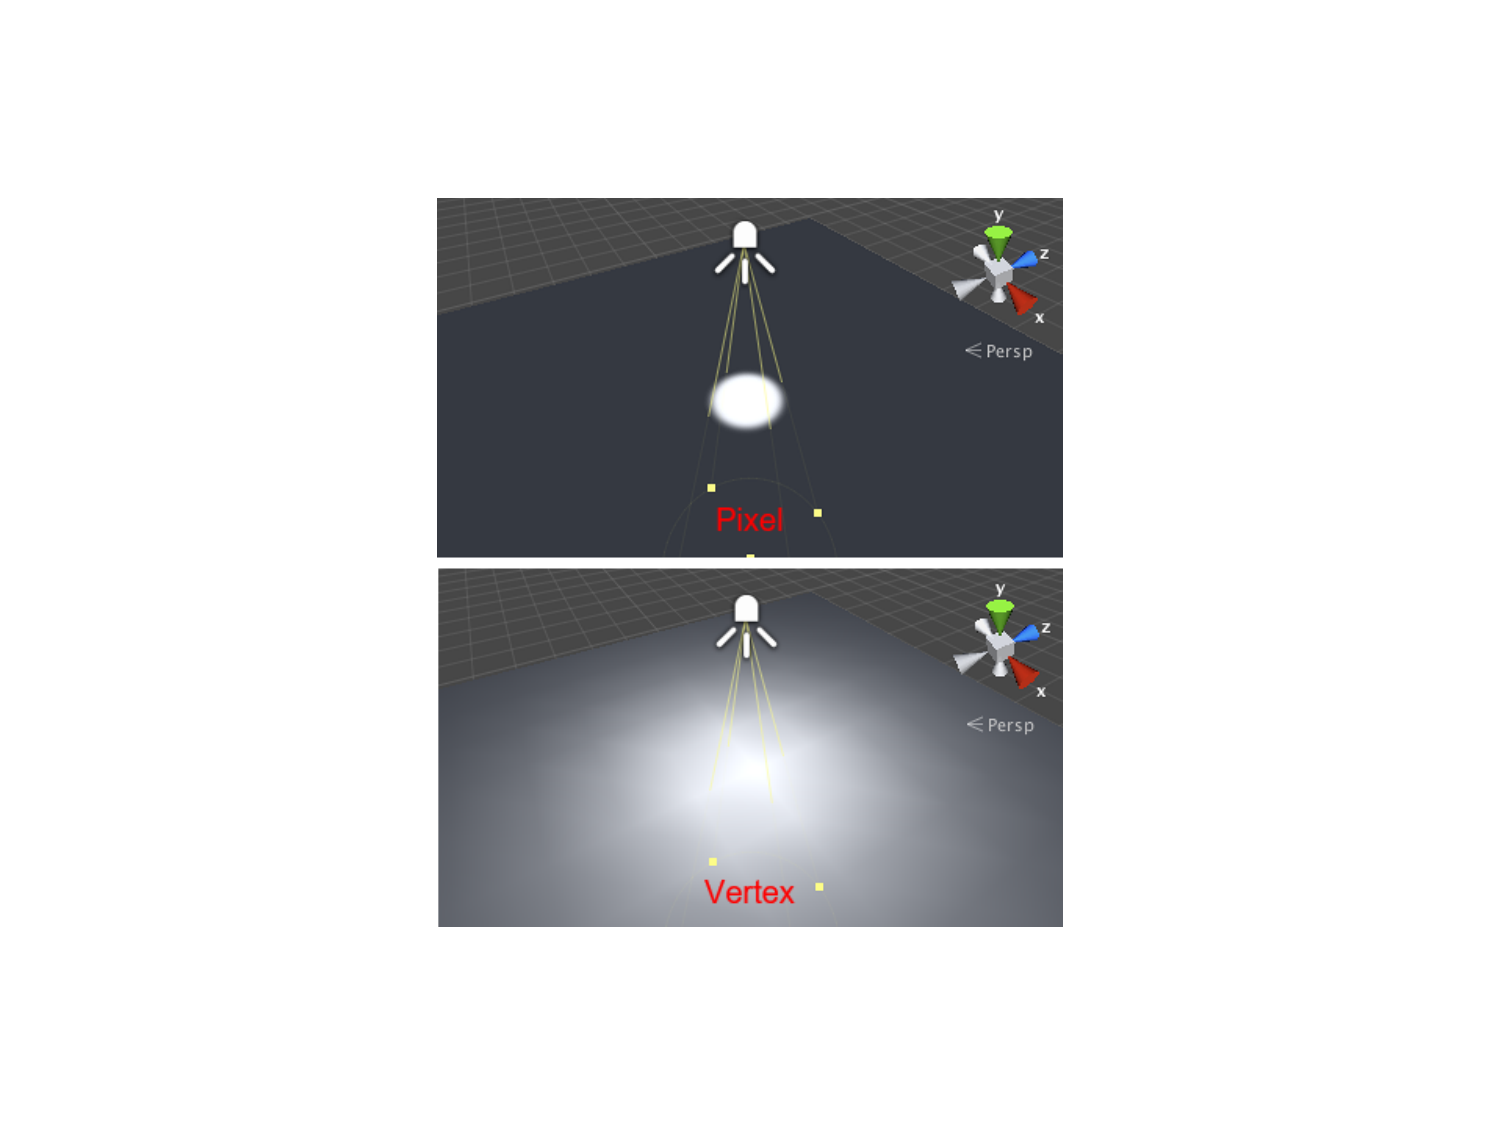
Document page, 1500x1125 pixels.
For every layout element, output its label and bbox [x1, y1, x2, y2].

picture [437, 198, 1063, 927]
